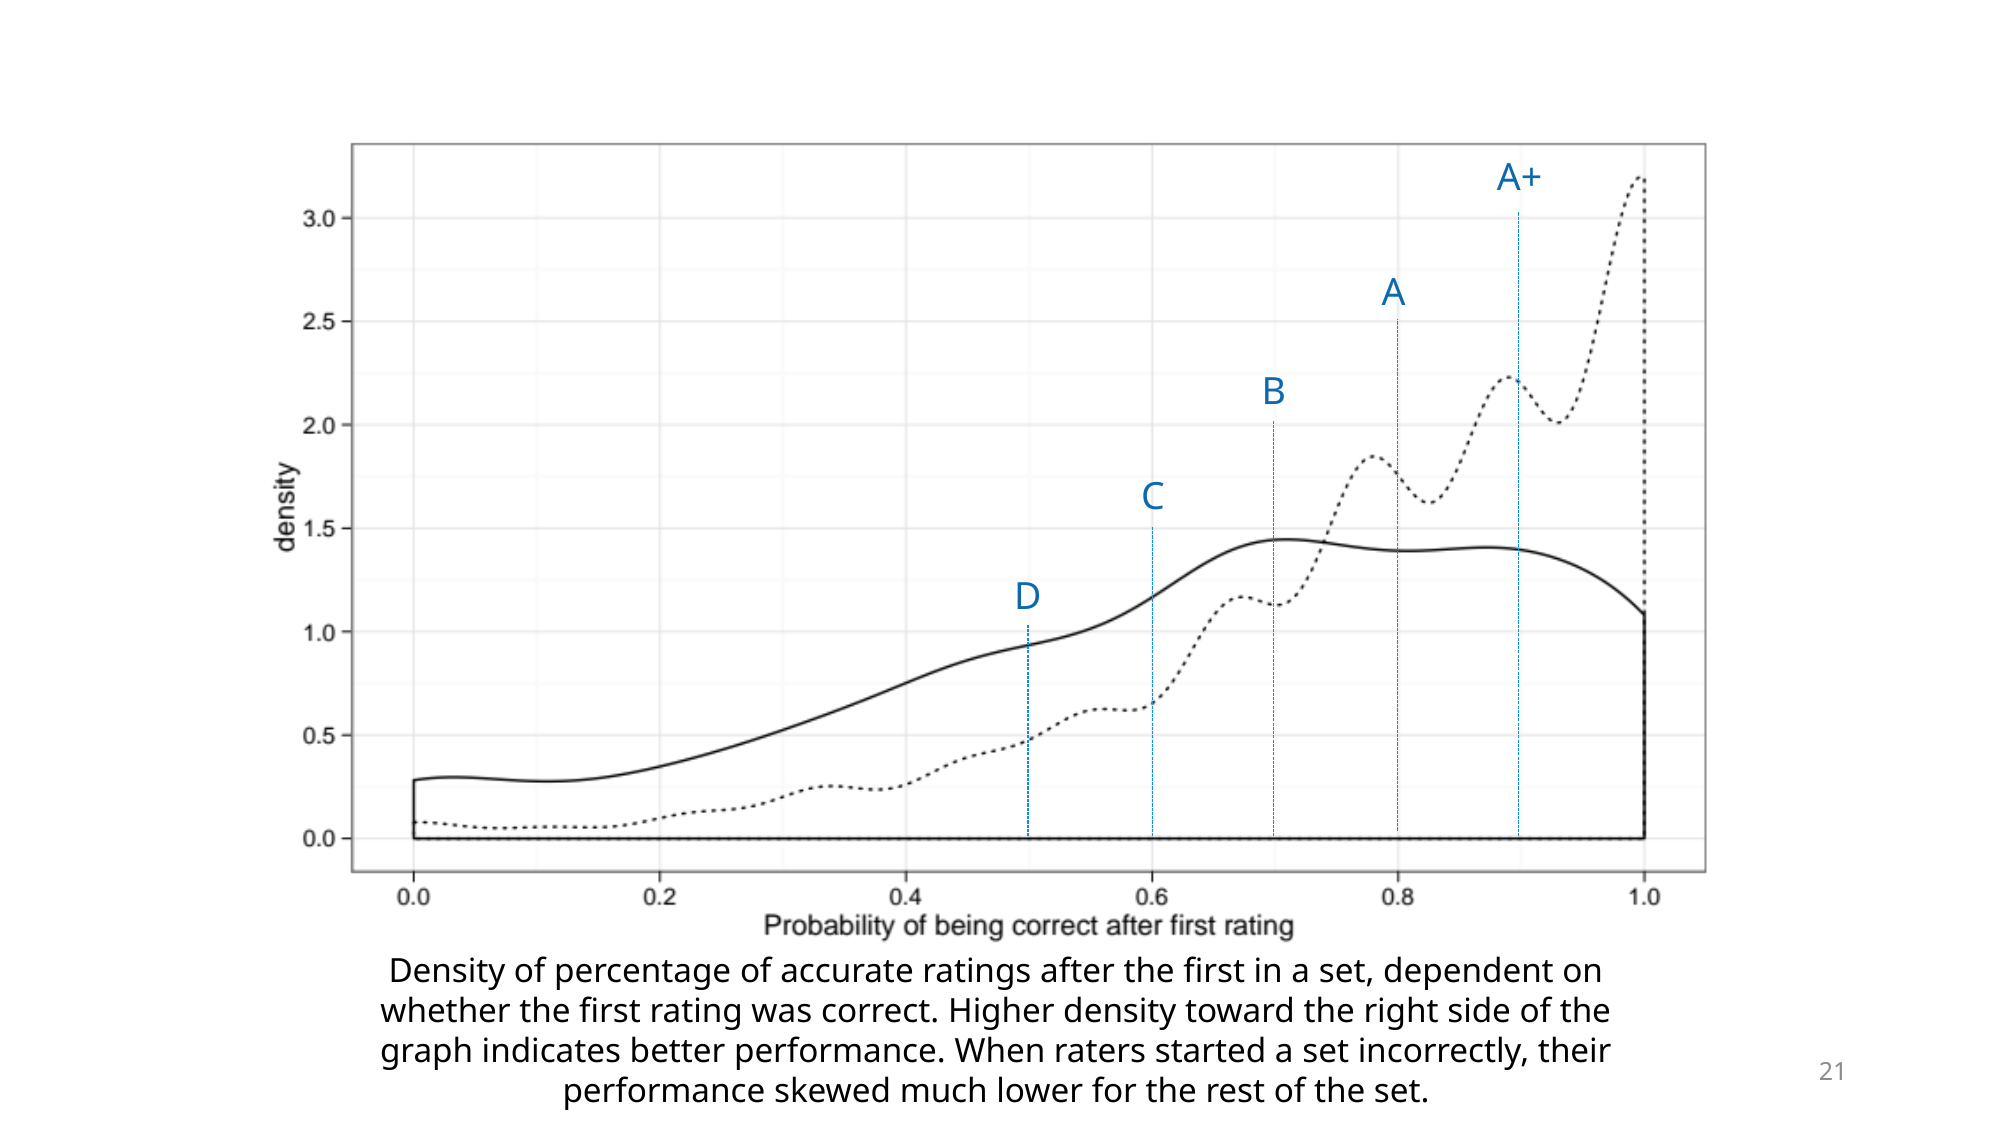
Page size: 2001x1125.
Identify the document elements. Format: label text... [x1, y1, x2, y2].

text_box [999, 145, 1559, 837]
picture [249, 110, 1718, 956]
slide_number 21 [1627, 1042, 1863, 1103]
text_box Density of percentage of accurate ratings after the first in a set, dependent on whether the first rating was correct. Higher density toward the right side of the graph indicates better performance. When raters started a set incorrectly, their performance skewed much lower for the rest of the set. [366, 956, 1627, 1109]
